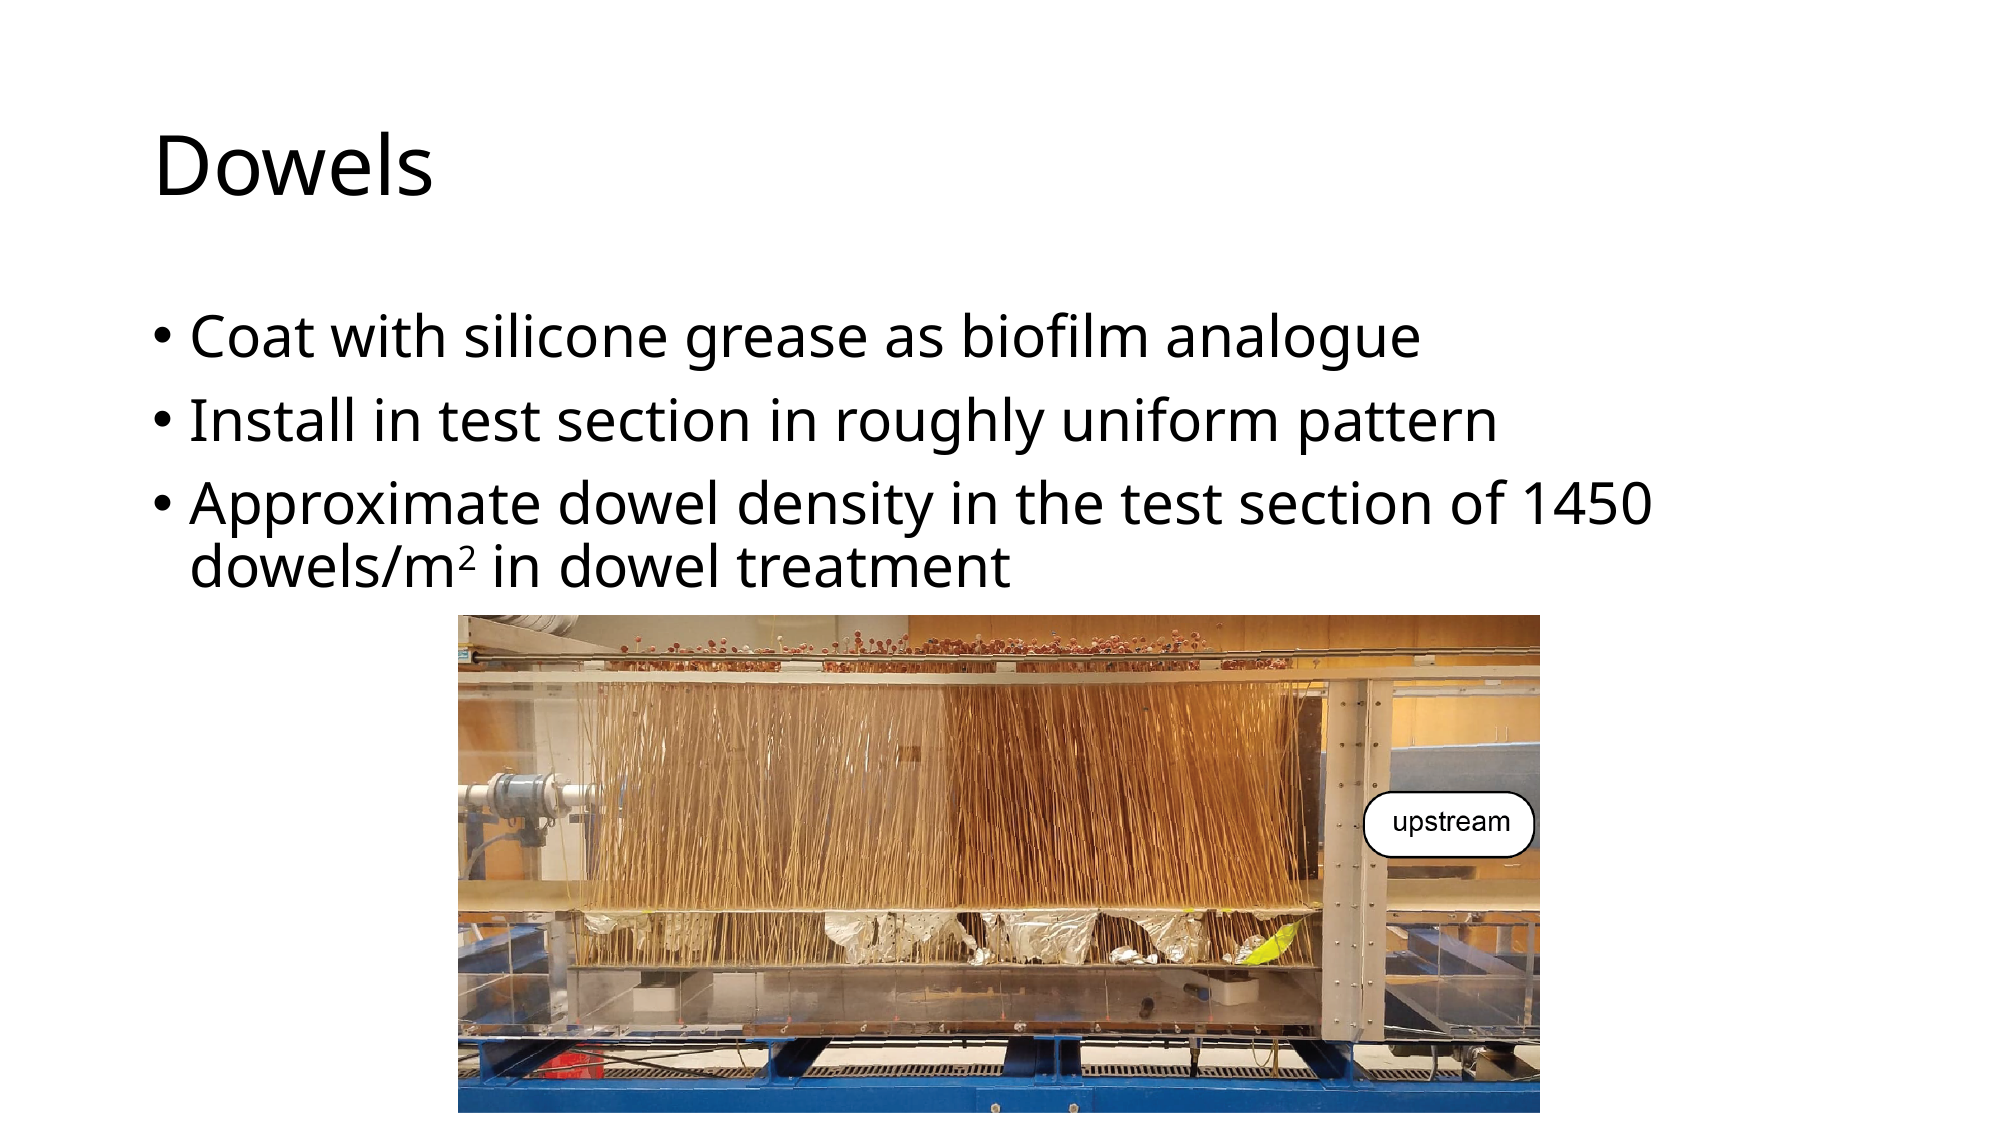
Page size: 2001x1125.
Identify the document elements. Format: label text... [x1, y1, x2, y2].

picture [457, 614, 1541, 1113]
list Coat with silicone grease as biofilm analogue Install in test section in roughly uniform pattern Approximate dowel density in the test section of 1450 dowels/m2 in dowel treatment [137, 299, 1863, 1014]
title Dowels [137, 59, 1863, 278]
